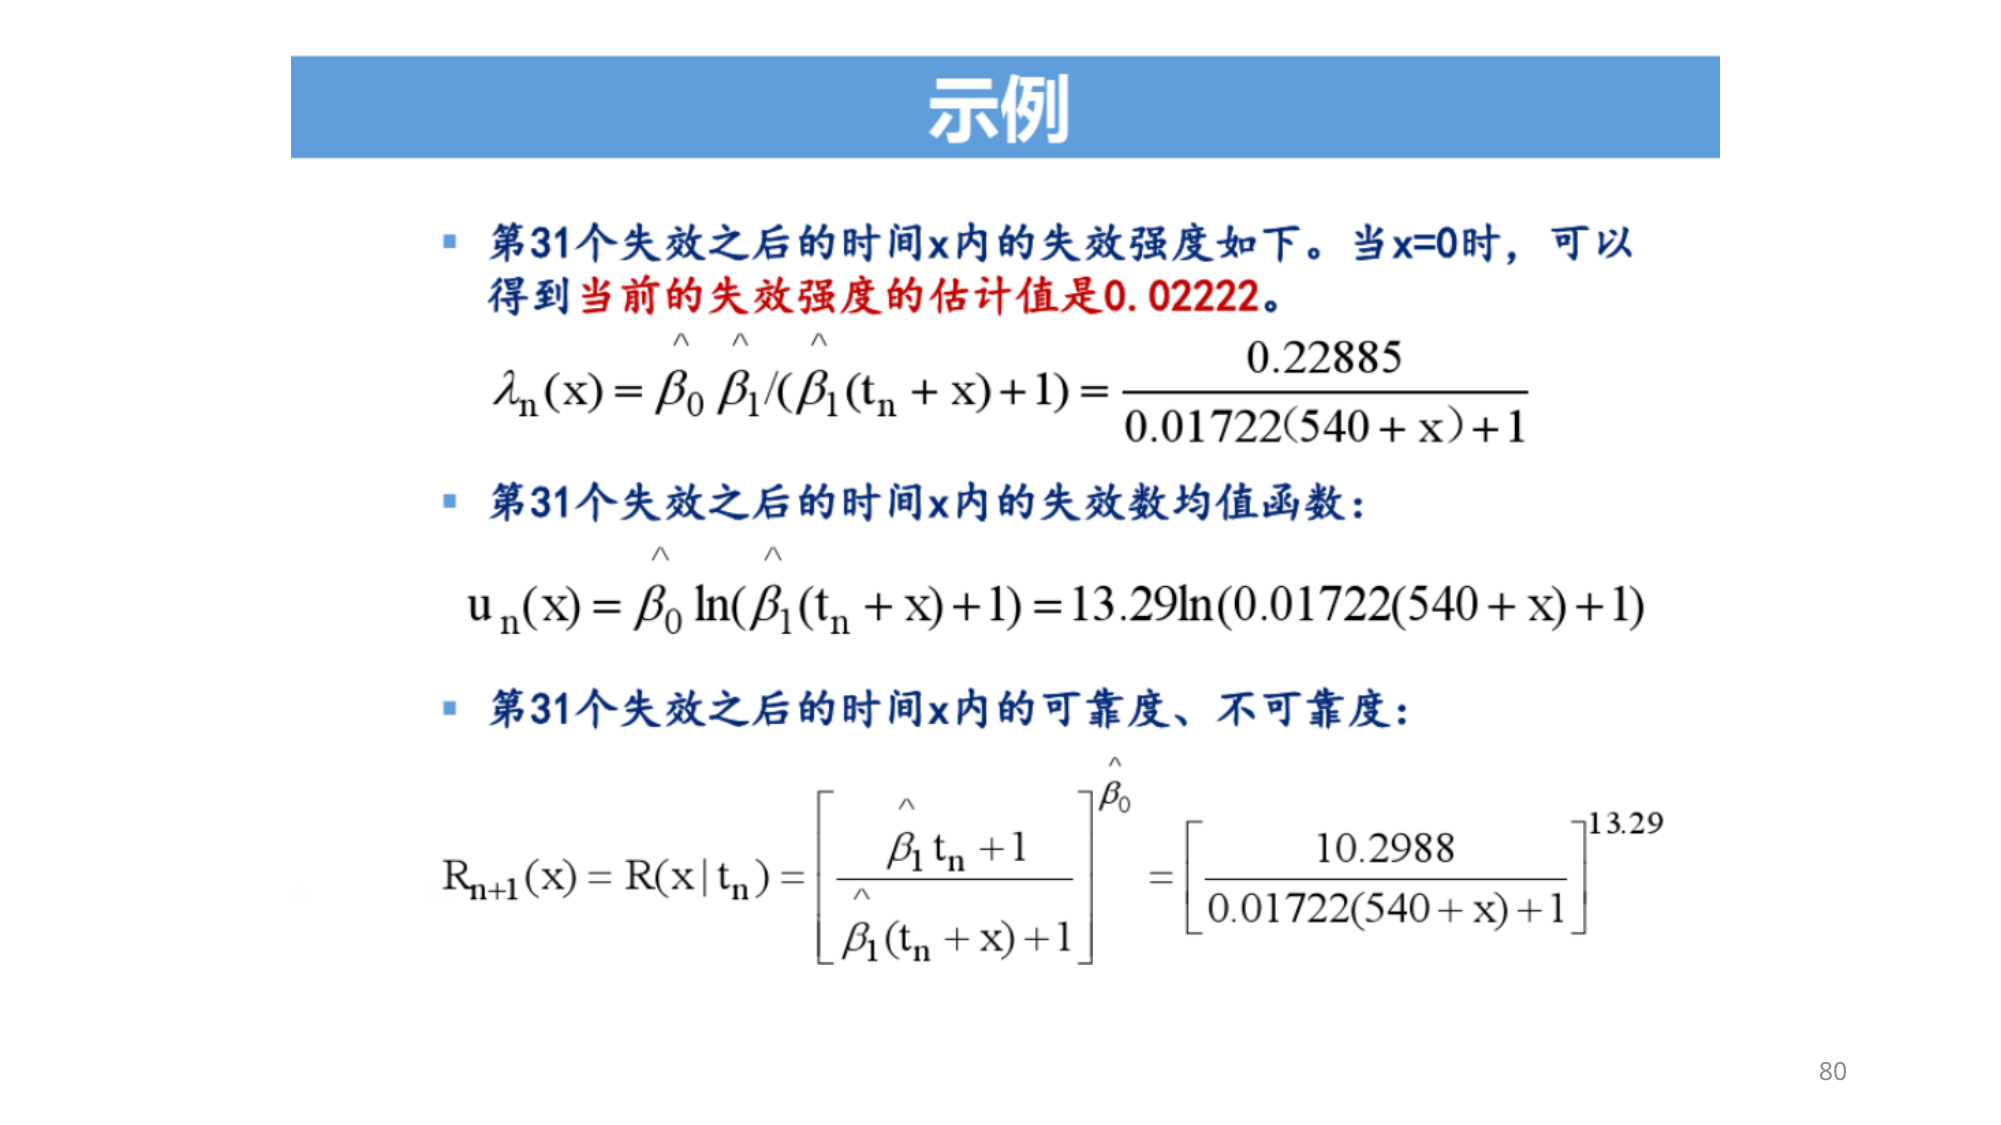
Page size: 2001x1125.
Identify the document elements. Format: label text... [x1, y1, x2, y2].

slide_number 80 [1412, 1042, 1863, 1103]
picture [291, 54, 1720, 965]
